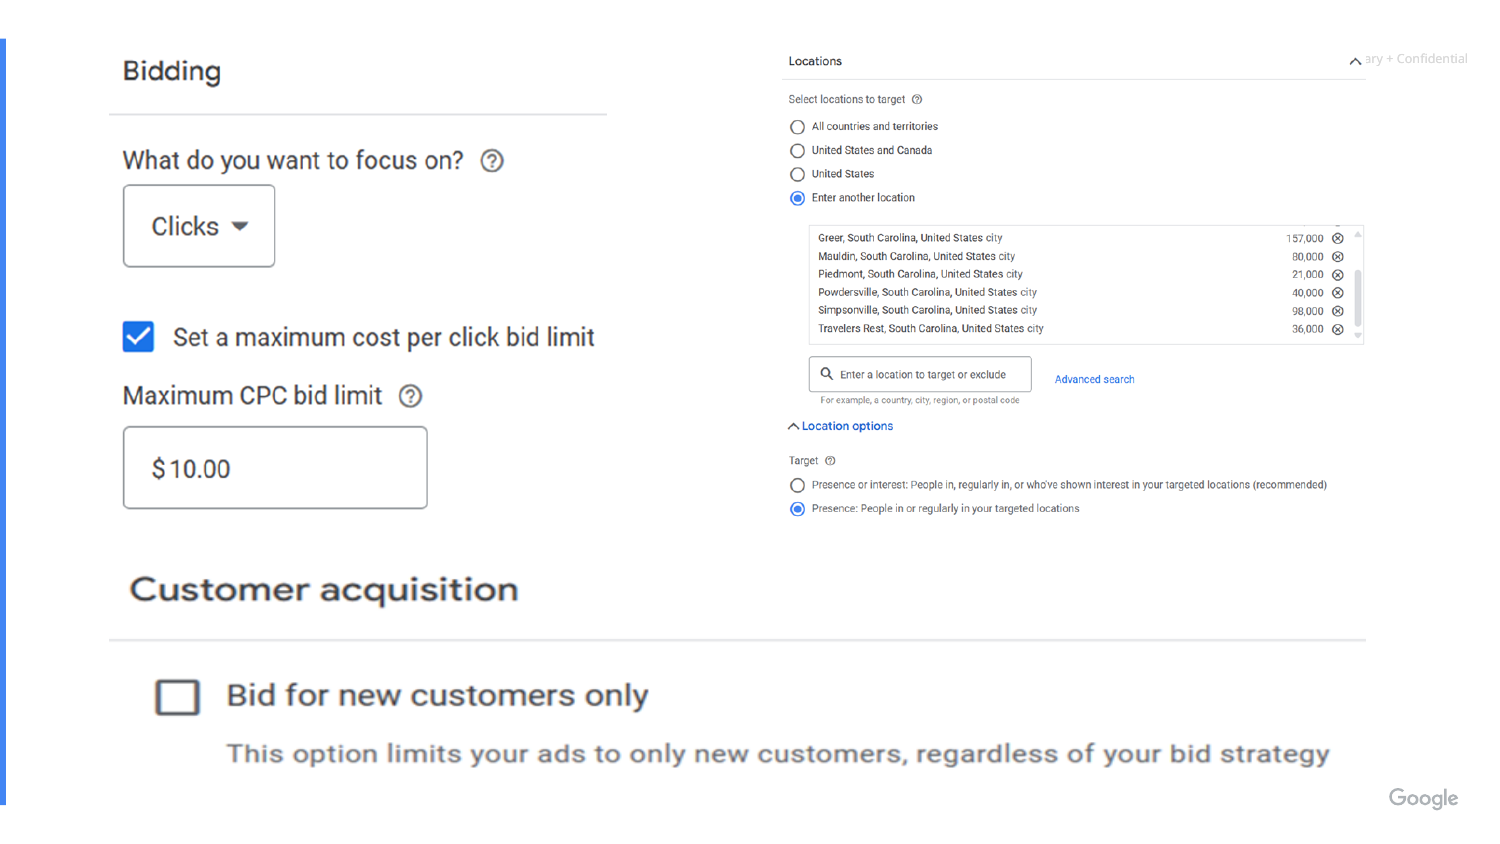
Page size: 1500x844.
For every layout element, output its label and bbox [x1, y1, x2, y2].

picture [109, 48, 608, 520]
picture [109, 557, 1367, 790]
picture [782, 48, 1366, 520]
